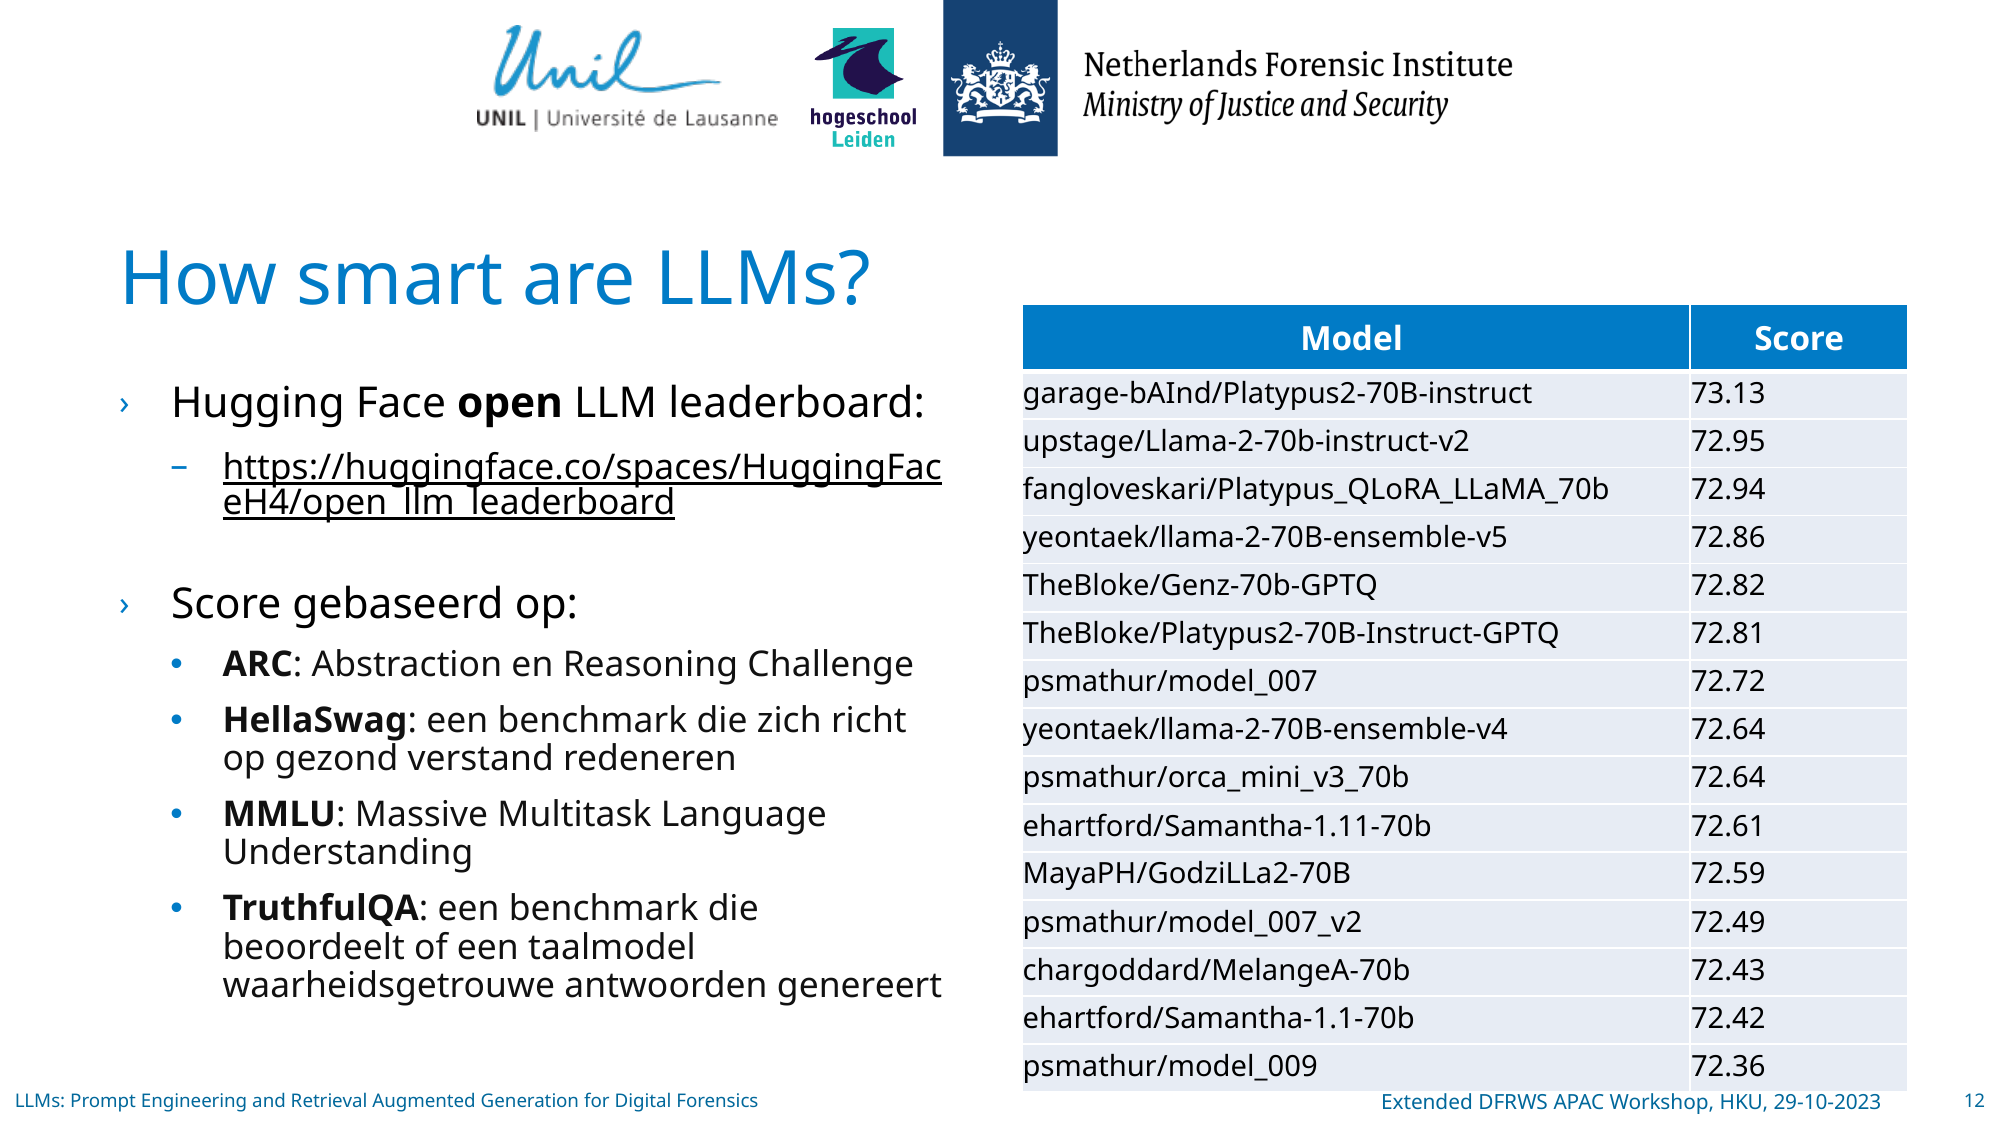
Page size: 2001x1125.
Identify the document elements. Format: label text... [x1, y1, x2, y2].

table_cell garage-bAInd/Platypus2-70B-instruct [1023, 374, 1689, 418]
table_cell MayaPH/GodziLLa2-70B [1023, 853, 1689, 899]
table_header Score [1691, 305, 1907, 369]
table_cell psmathur/orca_mini_v3_70b [1023, 757, 1689, 803]
title How smart are LLMs? [104, 172, 1897, 329]
table_cell TheBloke/Genz-70b-GPTQ [1023, 564, 1689, 611]
table_cell 72.49 [1691, 901, 1907, 947]
slide_number 12 [1896, 1081, 2000, 1125]
table_cell 73.13 [1691, 374, 1907, 418]
table_cell 72.86 [1691, 516, 1907, 563]
list Hugging Face open LLM leaderboard: https://huggingface.co/spaces/HuggingFaceH4/open_llm_leaderboard Score gebaseerd op: ARC: Abstraction en Reasoning Challenge HellaSwag: een benchmark die zich richt op gezond verstand redeneren MMLU: Massive Multitask Language Understanding TruthfulQA: een benchmark die beoordeelt of een taalmodel waarheidsgetrouwe antwoorden genereert [104, 373, 962, 1021]
table_cell yeontaek/llama-2-70B-ensemble-v5 [1023, 516, 1689, 563]
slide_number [1172, 1081, 1896, 1125]
table_cell 72.94 [1691, 468, 1907, 515]
table_cell chargoddard/MelangeA-70b [1023, 949, 1689, 995]
table_cell 72.81 [1691, 613, 1907, 659]
table_header Model [1023, 329, 1689, 369]
table_cell psmathur/model_009 [1023, 1045, 1689, 1091]
table_cell 72.59 [1691, 853, 1907, 899]
table_cell 72.95 [1691, 420, 1907, 467]
table_cell 72.82 [1691, 564, 1907, 611]
table_cell upstage/Llama-2-70b-instruct-v2 [1023, 420, 1689, 467]
table_cell 72.36 [1691, 1045, 1907, 1081]
table_cell psmathur/model_007_v2 [1023, 901, 1689, 947]
table_cell 72.43 [1691, 949, 1907, 995]
table_cell fangloveskari/Platypus_QLoRA_LLaMA_70b [1023, 468, 1689, 515]
table_cell ehartford/Samantha-1.1-70b [1023, 997, 1689, 1043]
table_cell 72.42 [1691, 997, 1907, 1043]
footer LLMs: Prompt Engineering and Retrieval Augmented Generation for Digital Forensics [0, 1081, 1067, 1125]
table_cell 72.64 [1691, 757, 1907, 803]
table_cell TheBloke/Platypus2-70B-Instruct-GPTQ [1023, 613, 1689, 659]
table_cell yeontaek/llama-2-70B-ensemble-v4 [1023, 709, 1689, 755]
picture [0, 0, 2001, 228]
table_cell 72.72 [1691, 661, 1907, 707]
table_cell 72.64 [1691, 709, 1907, 755]
table_cell ehartford/Samantha-1.11-70b [1023, 805, 1689, 851]
table_cell psmathur/model_007 [1023, 661, 1689, 707]
table_cell 72.61 [1691, 805, 1907, 851]
